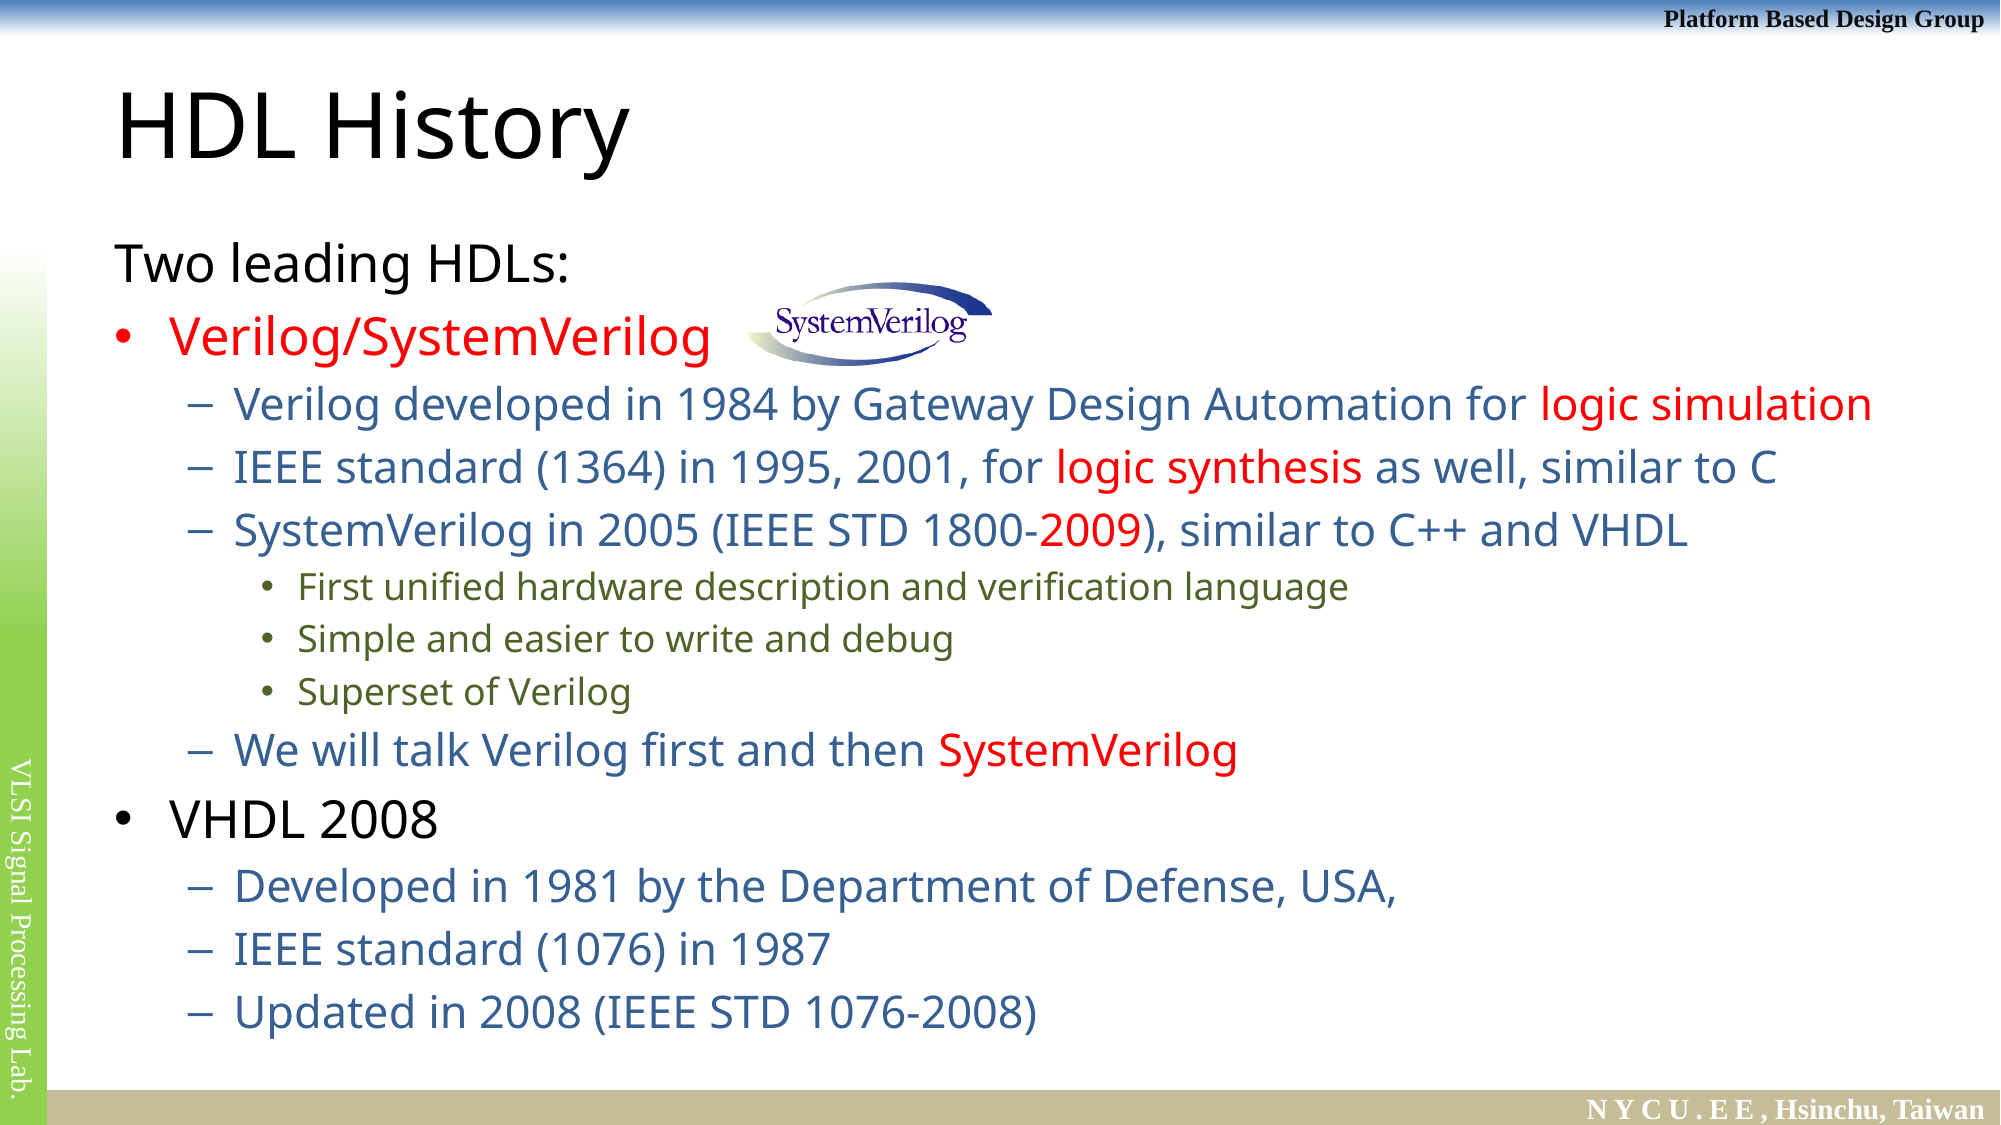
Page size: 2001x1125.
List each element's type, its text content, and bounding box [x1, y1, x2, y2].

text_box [0, 472, 47, 476]
title HDL History [99, 44, 1901, 200]
picture [742, 278, 1001, 370]
list Two leading HDLs: Verilog/SystemVerilog Verilog developed in 1984 by Gateway Design Automation for logic simulation IEEE standard (1364) in 1995, 2001, for logic synthesis as well, similar to C SystemVerilog in 2005 (IEEE STD 1800-2009), similar to C++ and VHDL First unified hardware description and verification language Simple and easier to write and debug Superset of Verilog We will talk Verilog first and then SystemVerilog VHDL 2008 Developed in 1981 by the Department of Defense, USA, IEEE standard (1076) in 1987 Updated in 2008 (IEEE STD 1076-2008) [99, 222, 1901, 1107]
